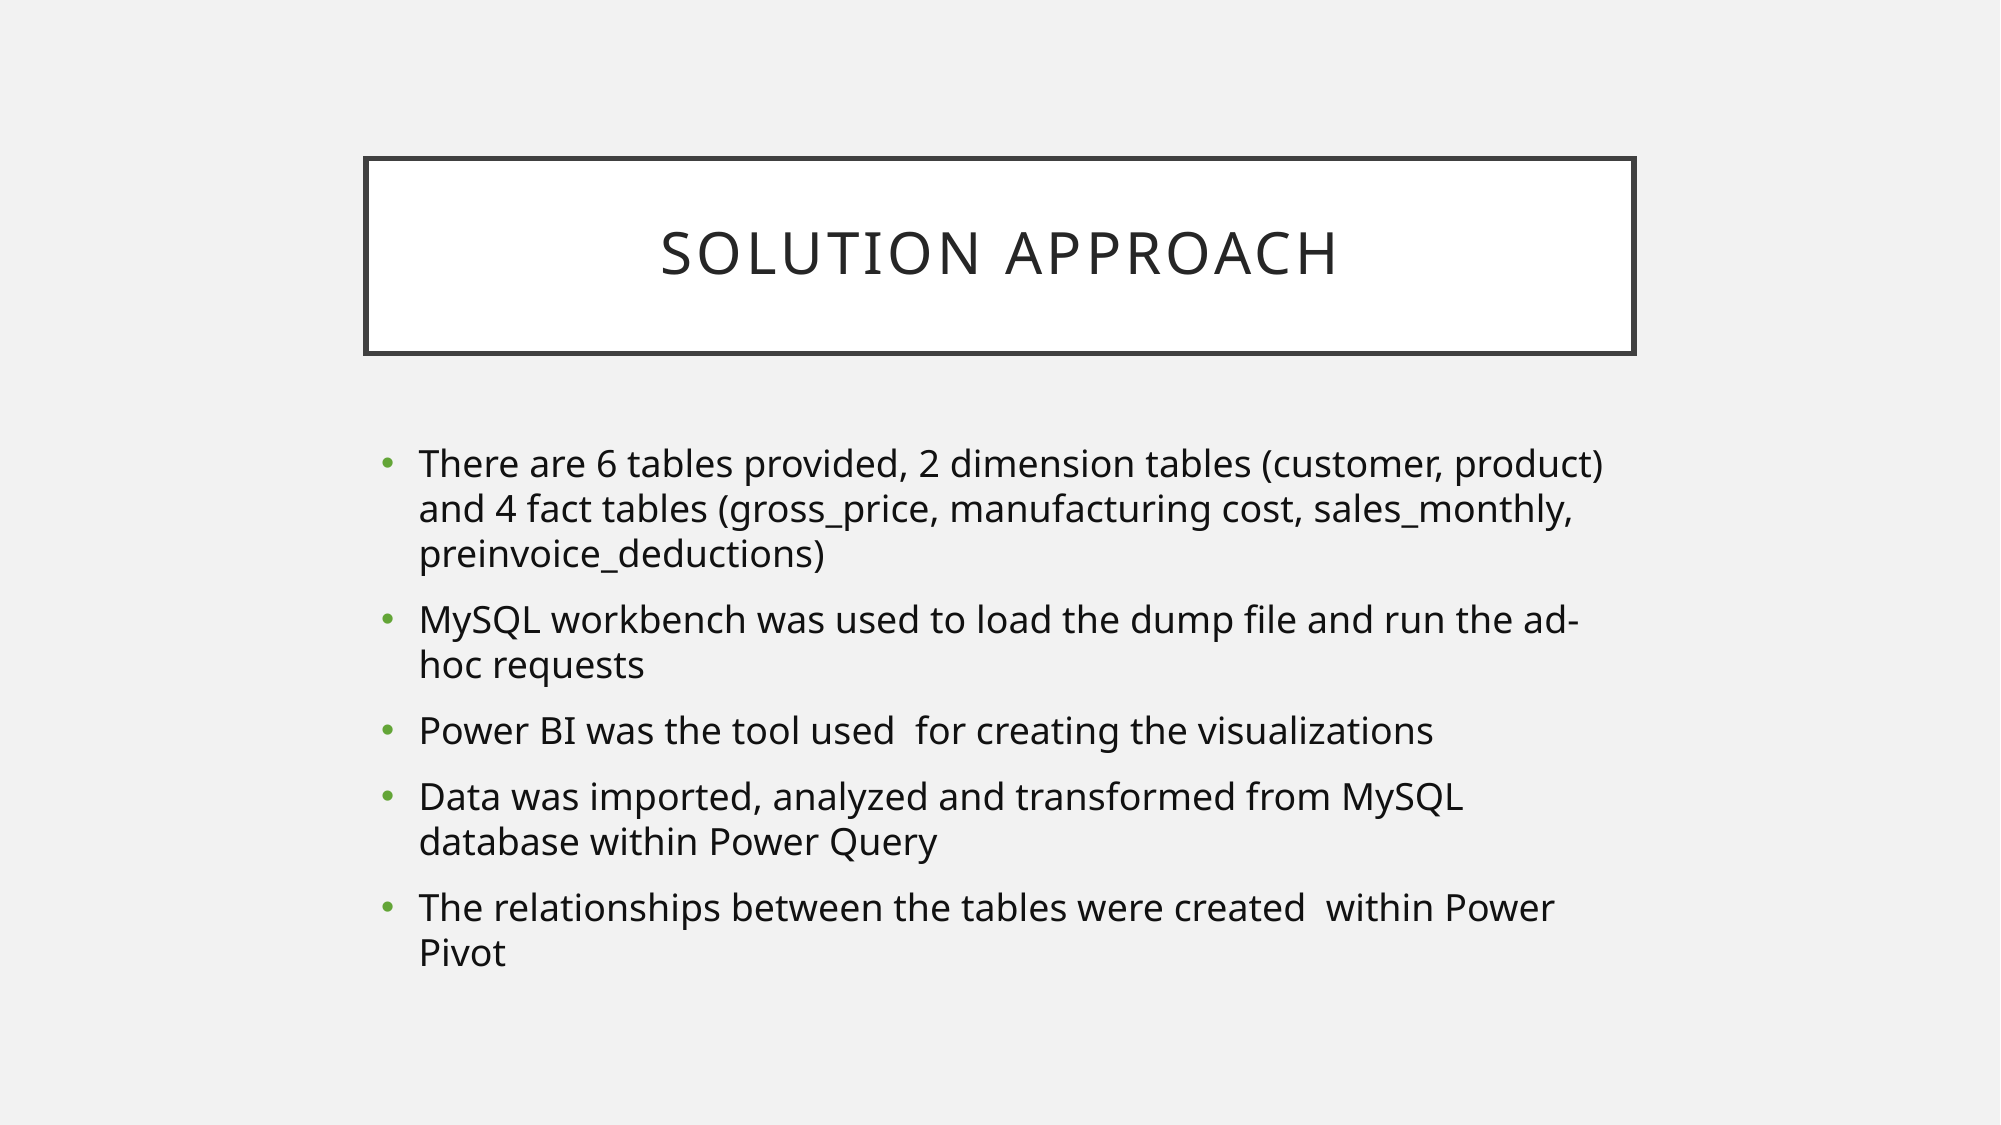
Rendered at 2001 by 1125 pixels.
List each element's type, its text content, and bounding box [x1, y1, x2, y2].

list There are 6 tables provided, 2 dimension tables (customer, product) and 4 fact tables (gross_price, manufacturing cost, sales_monthly, preinvoice_deductions) MySQL workbench was used to load the dump file and run the ad-hoc requests Power BI was the tool used for creating the visualizations Data was imported, analyzed and transformed from MySQL database within Power Query The relationships between the tables were created within Power Pivot [366, 432, 1634, 942]
title SOLUTION APPROACH [363, 156, 1637, 356]
